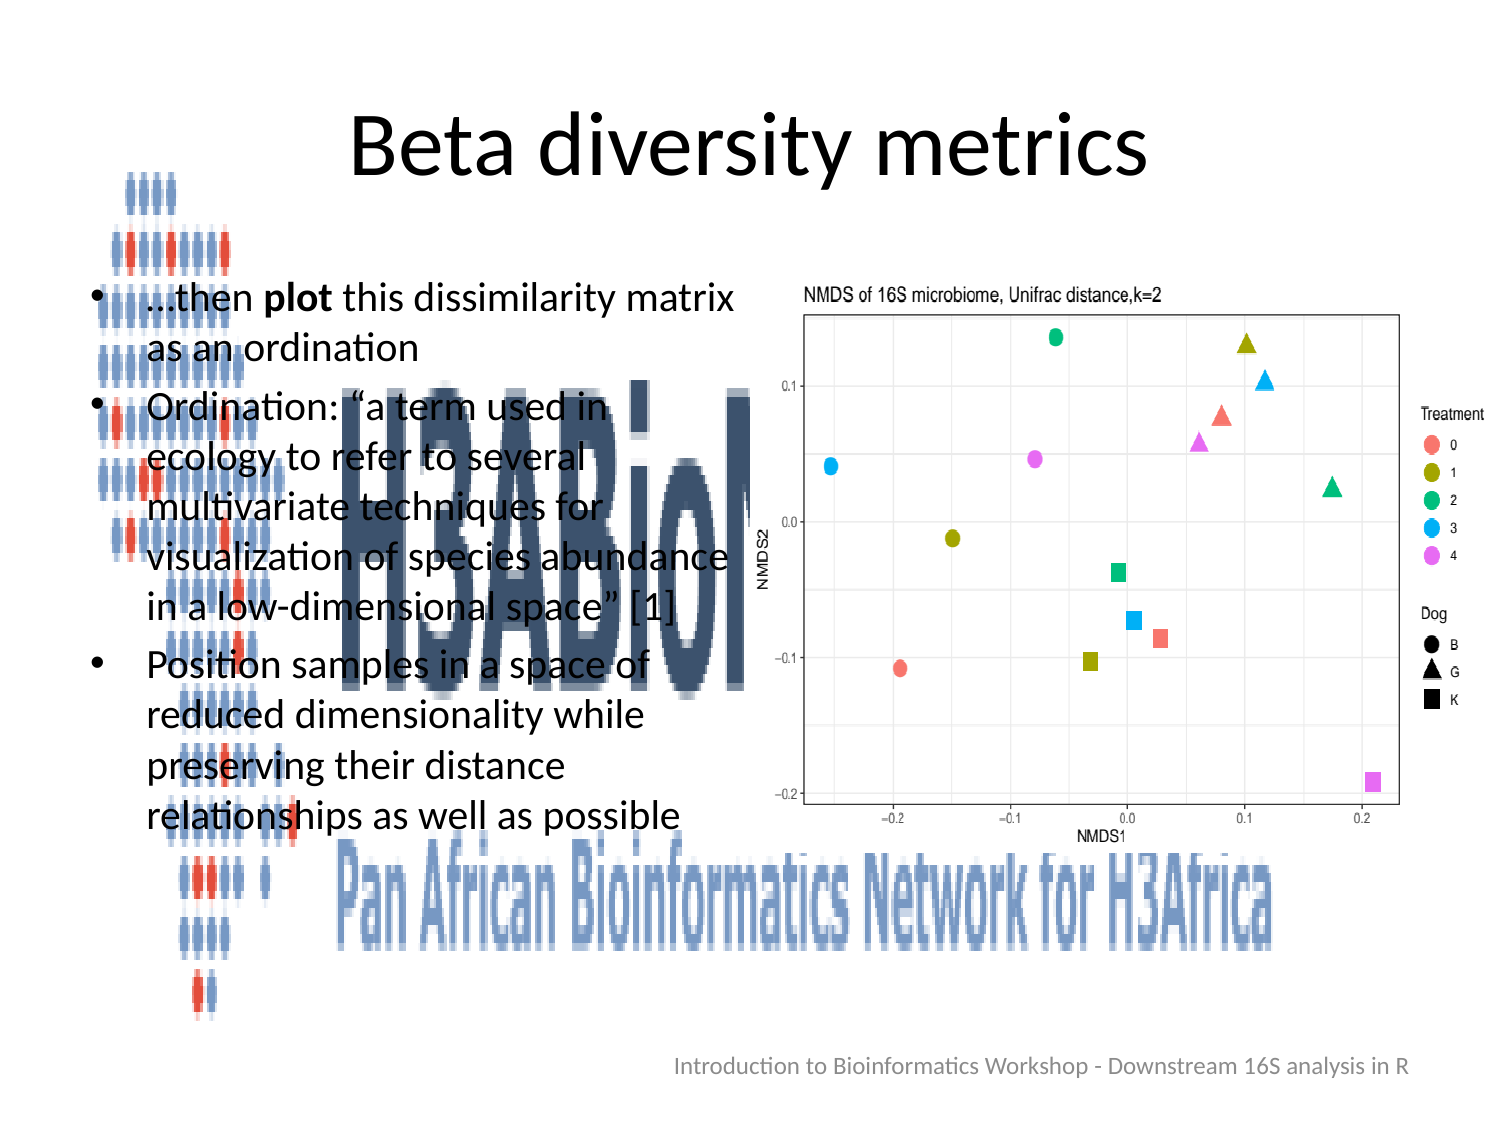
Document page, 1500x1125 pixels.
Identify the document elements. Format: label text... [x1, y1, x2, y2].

footer Introduction to Bioinformatics Workshop - Downstream 16S analysis in R [655, 1035, 1426, 1095]
picture [749, 278, 1496, 854]
list …then plot this dissimilarity matrix as an ordination Ordination: “a term used in ecology to refer to several multivariate techniques for visualization of species abundance in a low-dimensional space” [1] Position samples in a space of reduced dimensionality while preserving their distance relationships as well as possible [75, 262, 762, 1005]
title Beta diversity metrics [75, 45, 1425, 233]
